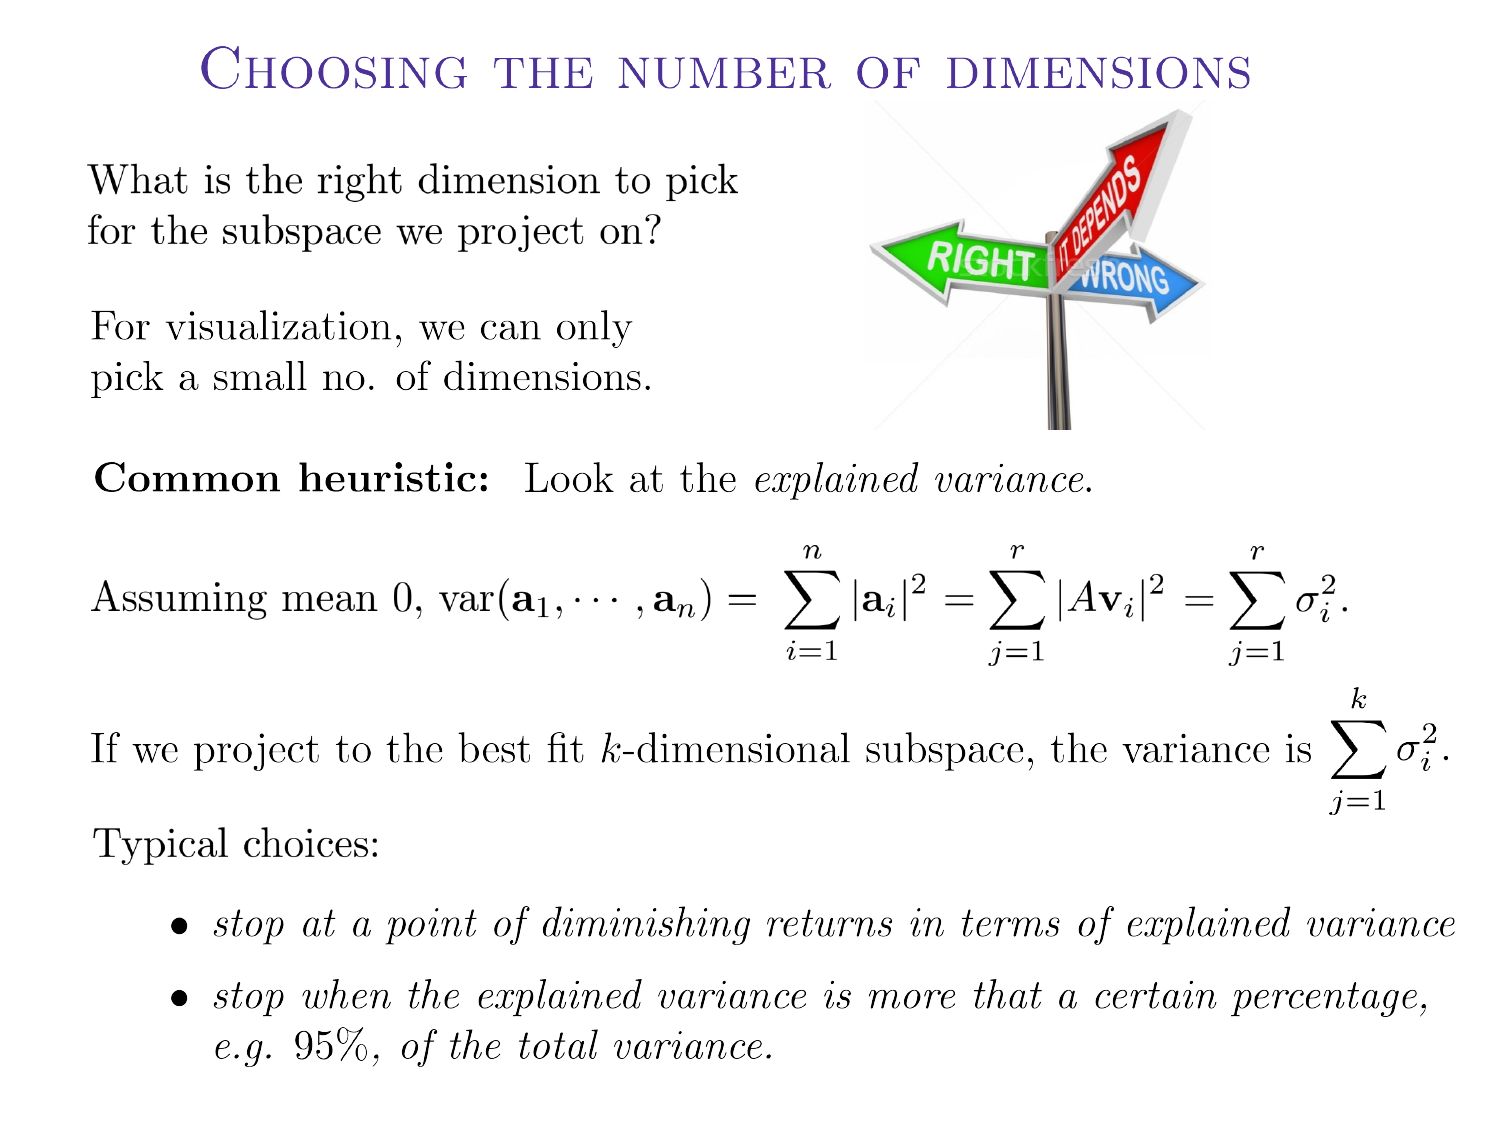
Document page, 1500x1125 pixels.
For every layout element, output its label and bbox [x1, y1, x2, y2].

picture [200, 46, 1251, 89]
picture [91, 732, 1312, 771]
picture [784, 545, 925, 660]
picture [1329, 687, 1448, 815]
picture [91, 578, 756, 621]
picture [1185, 546, 1347, 667]
picture [170, 978, 1426, 1067]
picture [91, 310, 650, 398]
picture [95, 462, 488, 493]
picture [865, 100, 1213, 430]
picture [87, 163, 738, 252]
picture [170, 906, 1456, 945]
picture [945, 545, 1163, 666]
picture [93, 826, 377, 865]
picture [525, 462, 1091, 500]
